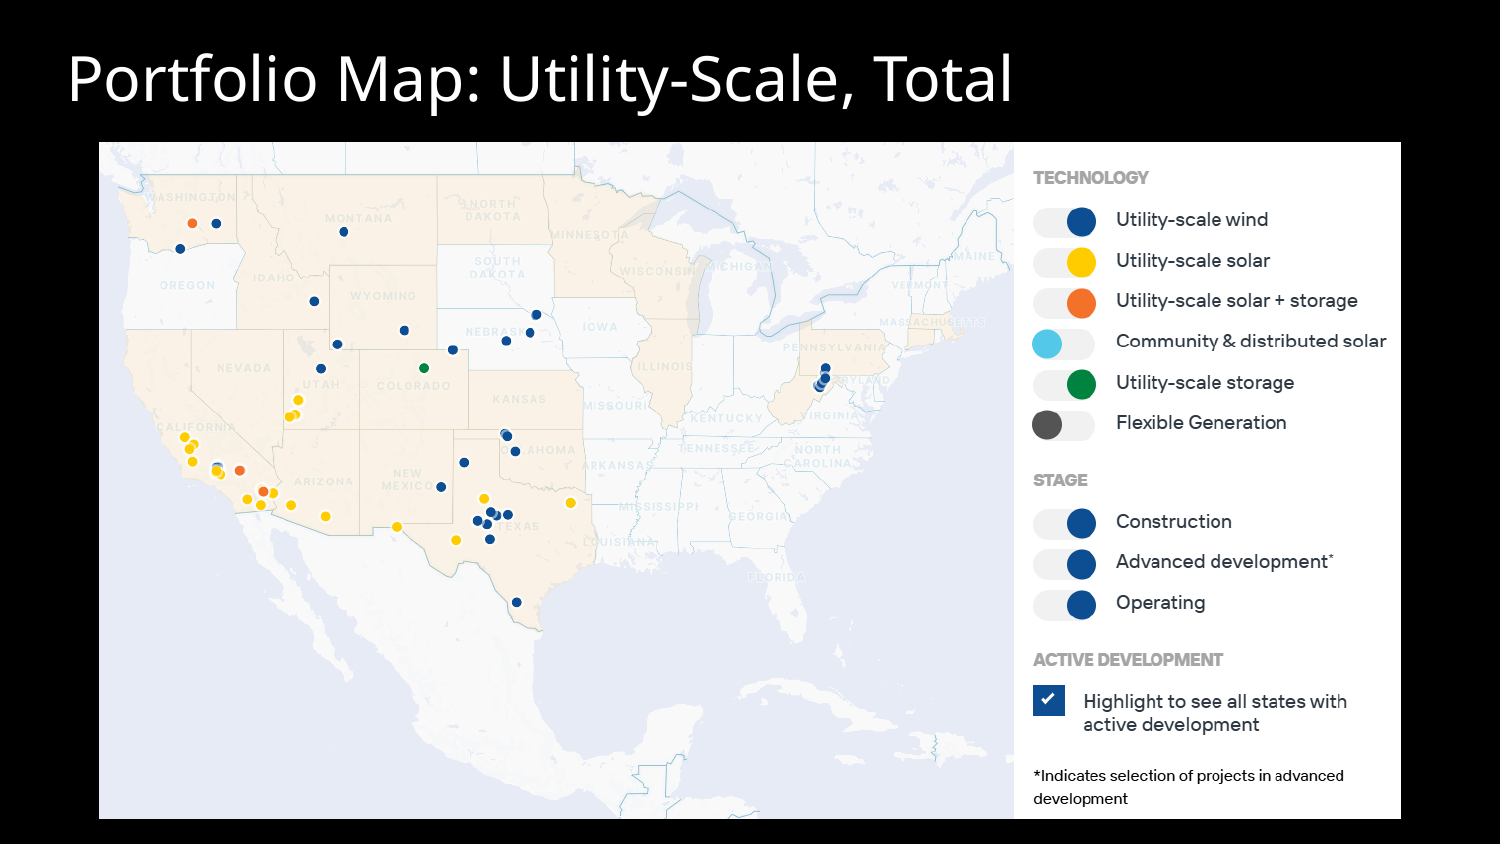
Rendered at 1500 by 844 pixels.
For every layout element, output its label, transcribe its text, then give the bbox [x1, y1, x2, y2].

title Portfolio Map: Utility-Scale, Total [51, 23, 1449, 118]
picture [98, 142, 1401, 819]
